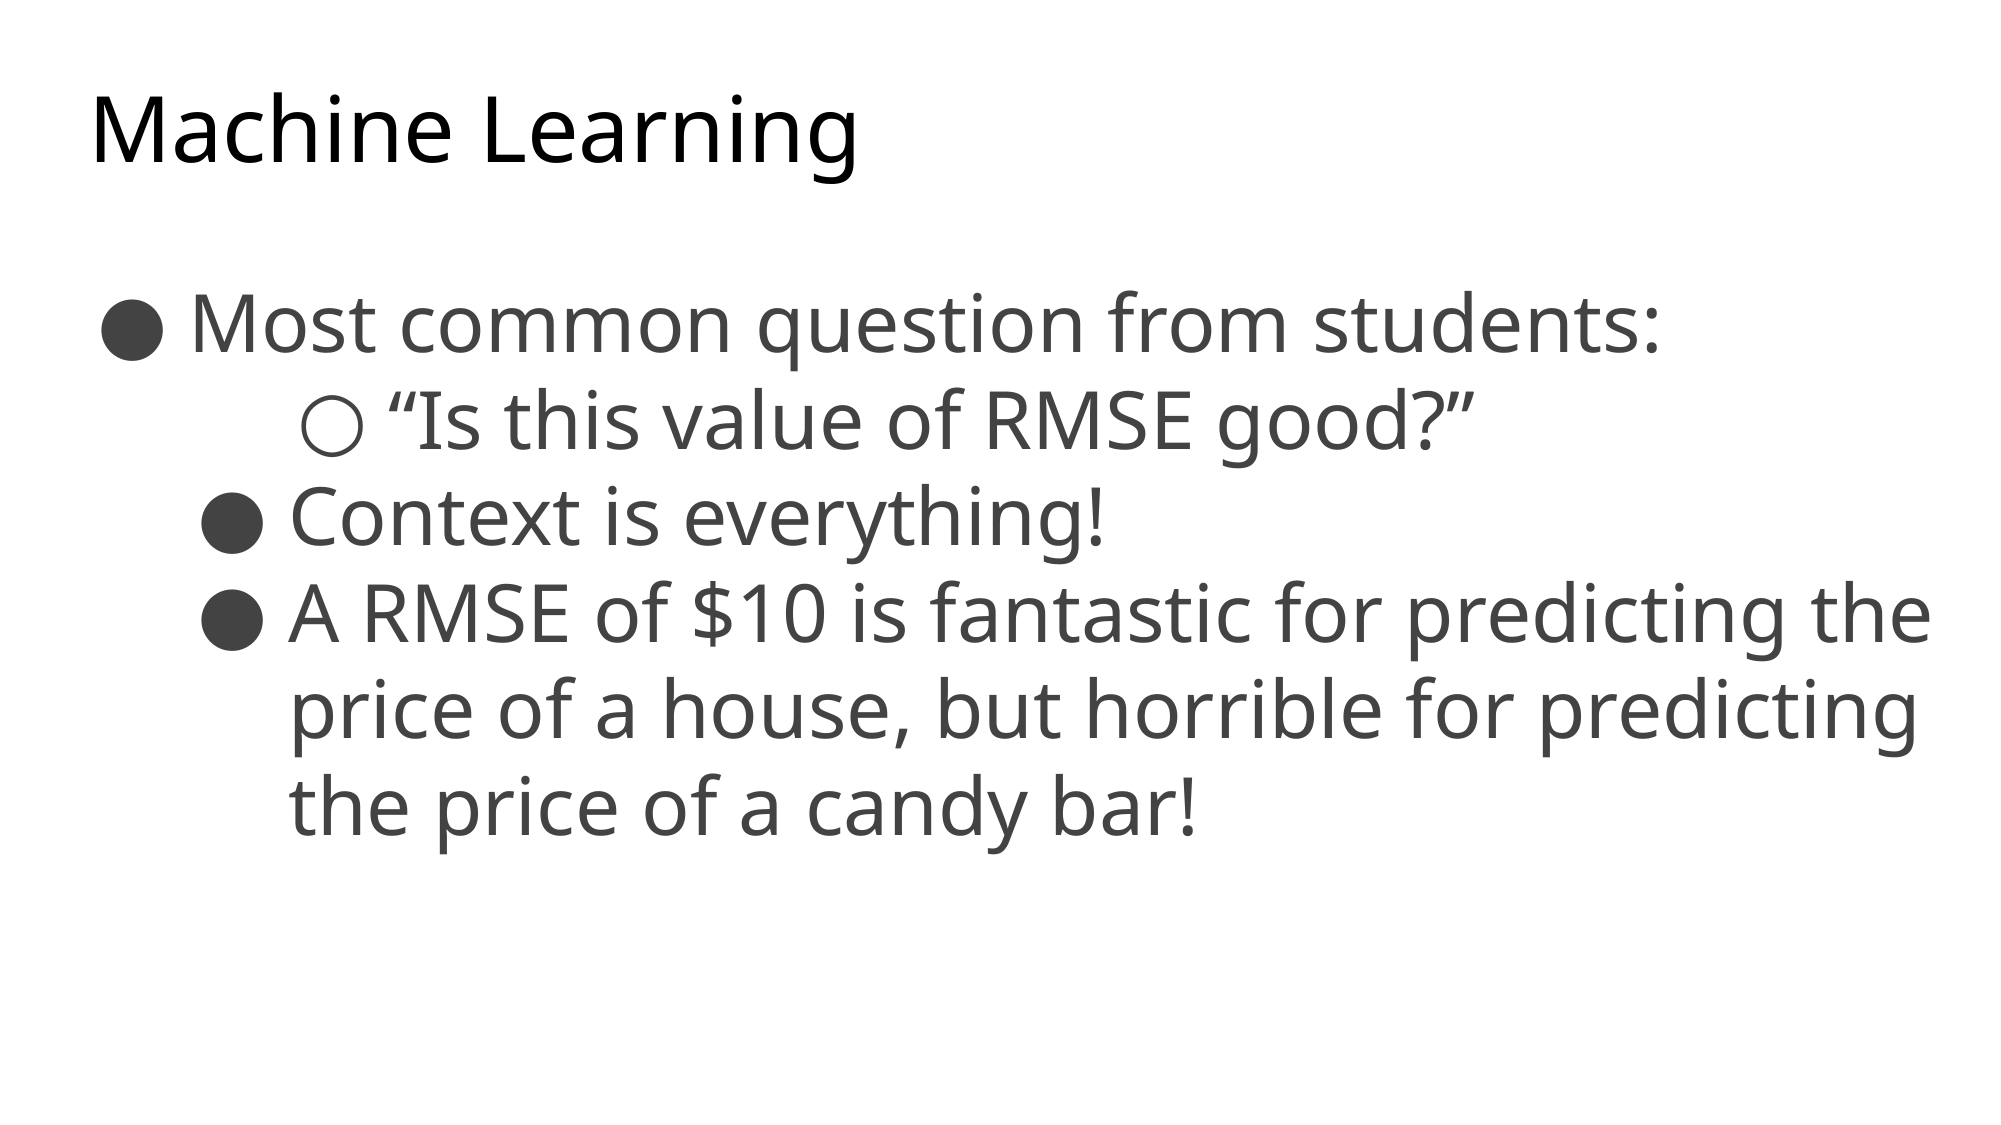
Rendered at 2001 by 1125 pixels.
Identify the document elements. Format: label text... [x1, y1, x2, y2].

list Most common question from students: “Is this value of RMSE good?” Context is everything! A RMSE of $10 is fantastic for predicting the price of a house, but horrible for predicting the price of a candy bar! [68, 252, 1968, 1000]
title Machine Learning [68, 63, 1772, 189]
